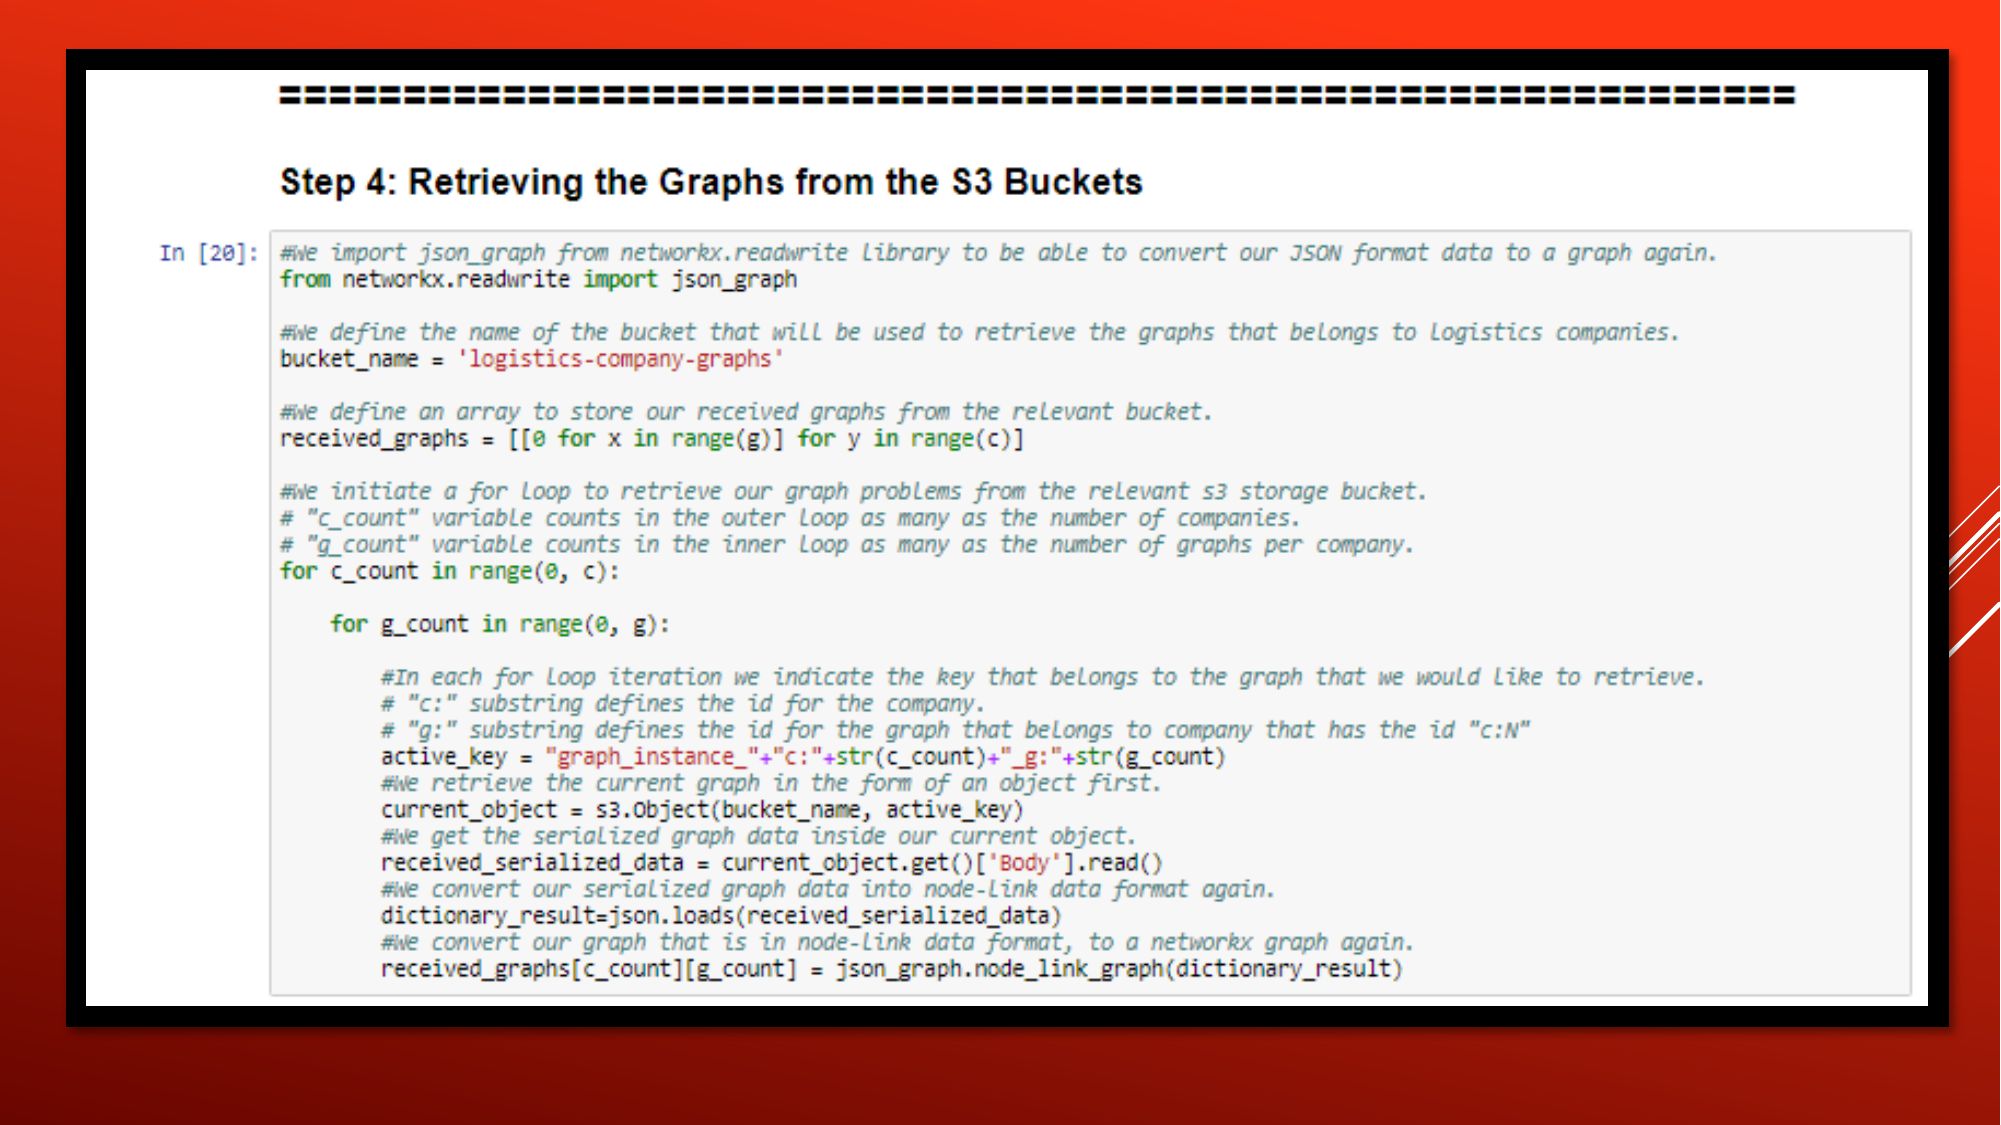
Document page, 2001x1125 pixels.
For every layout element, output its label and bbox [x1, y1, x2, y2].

picture [86, 69, 1929, 1007]
